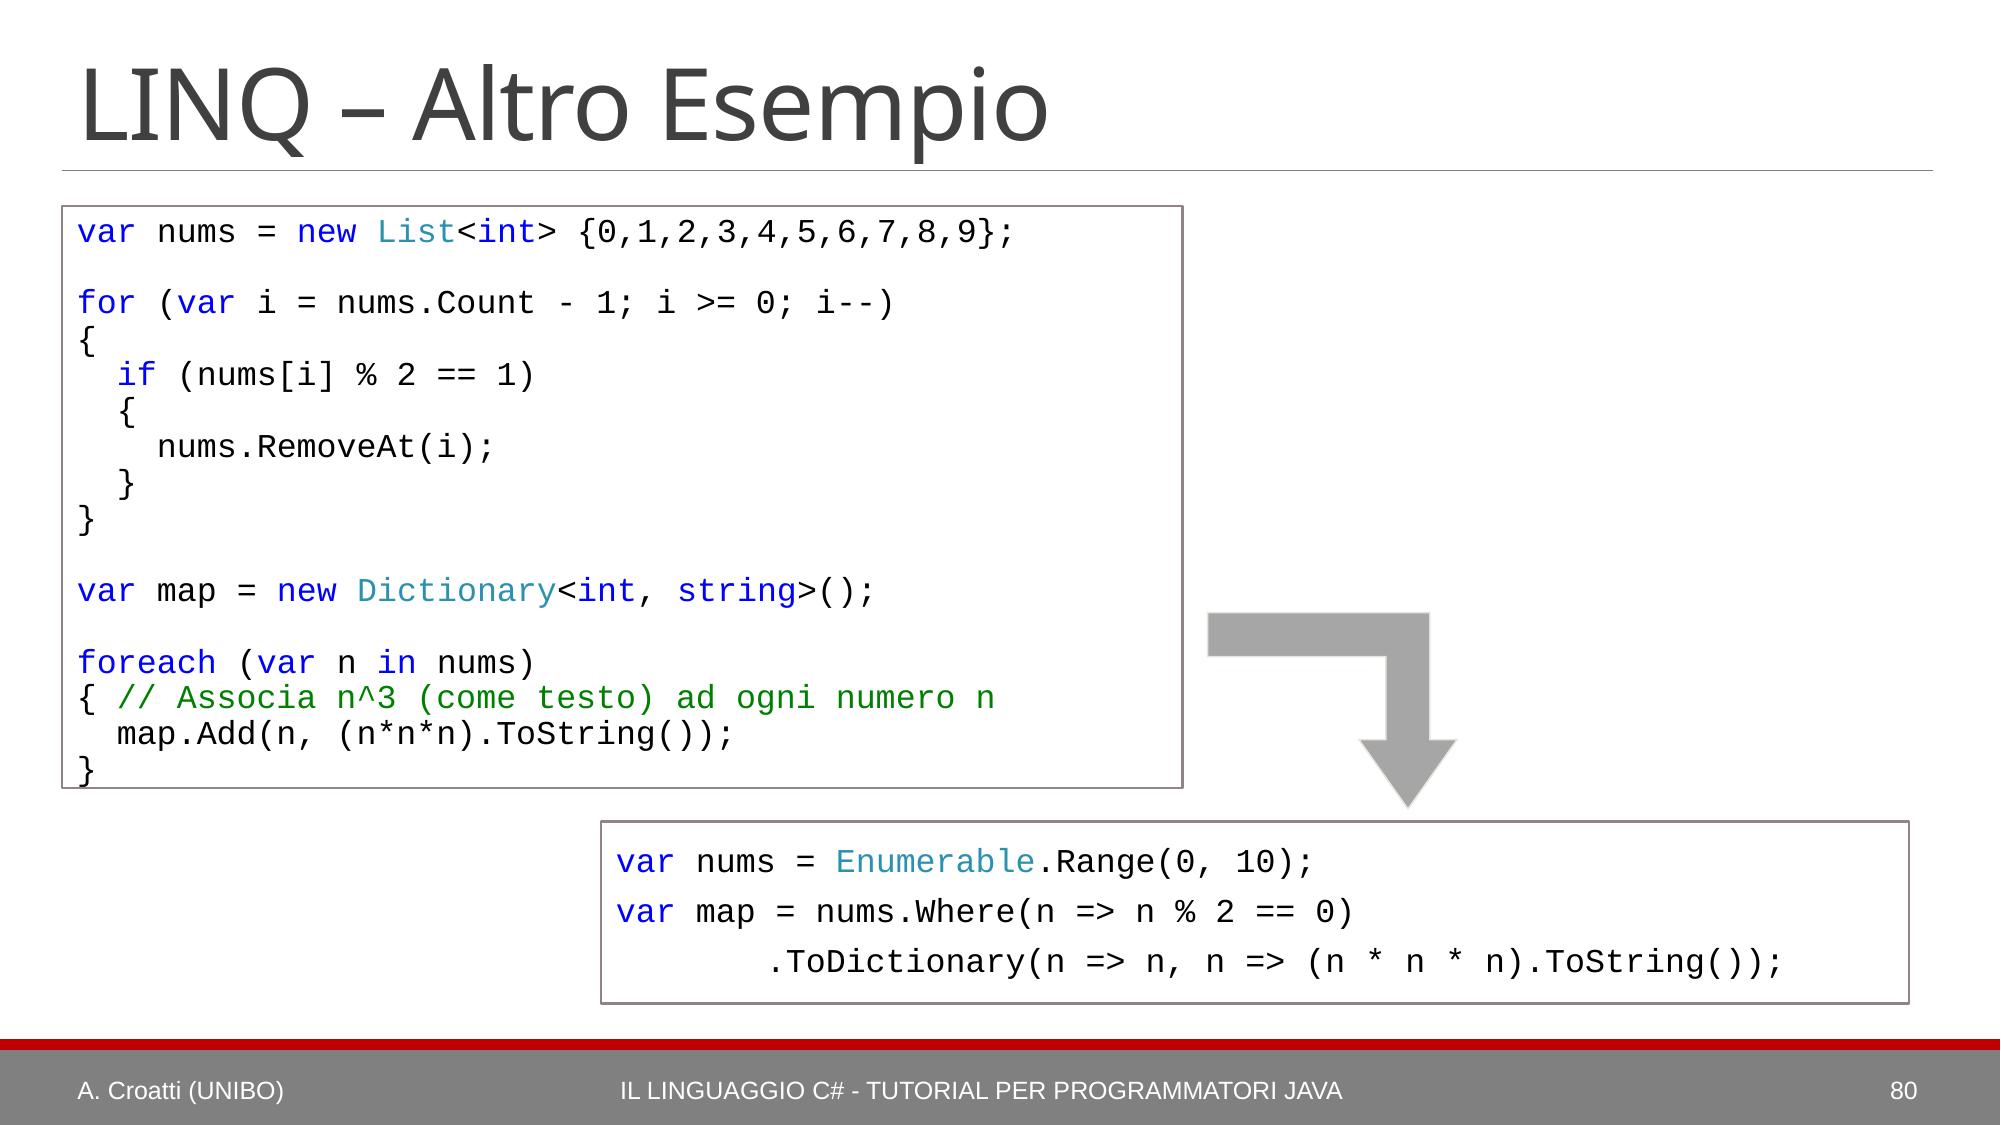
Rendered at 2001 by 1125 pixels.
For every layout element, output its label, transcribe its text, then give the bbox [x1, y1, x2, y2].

slide_number A. Croatti (UNIBO) [62, 1059, 339, 1120]
text_box [1207, 612, 1458, 809]
footer Il Linguaggio C# - Tutorial per Programmatori Java [339, 1059, 1624, 1120]
text_box var nums = Enumerable.Range(0, 10); var map = nums.Where(n => n % 2 == 0) .ToDictionary(n => n, n => (n * n * n).ToString()); [600, 820, 1910, 1005]
slide_number 80 [1624, 1059, 1933, 1120]
title LINQ – Altro Esempio [62, 47, 1933, 169]
text_box var nums = new List<int> {0,1,2,3,4,5,6,7,8,9}; for (var i = nums.Count - 1; i >= 0; i--) { if (nums[i] % 2 == 1) { nums.RemoveAt(i); } } var map = new Dictionary<int, string>(); foreach (var n in nums) { // Associa n^3 (come testo) ad ogni numero n map.Add(n, (n*n*n).ToString()); } [61, 205, 1184, 789]
